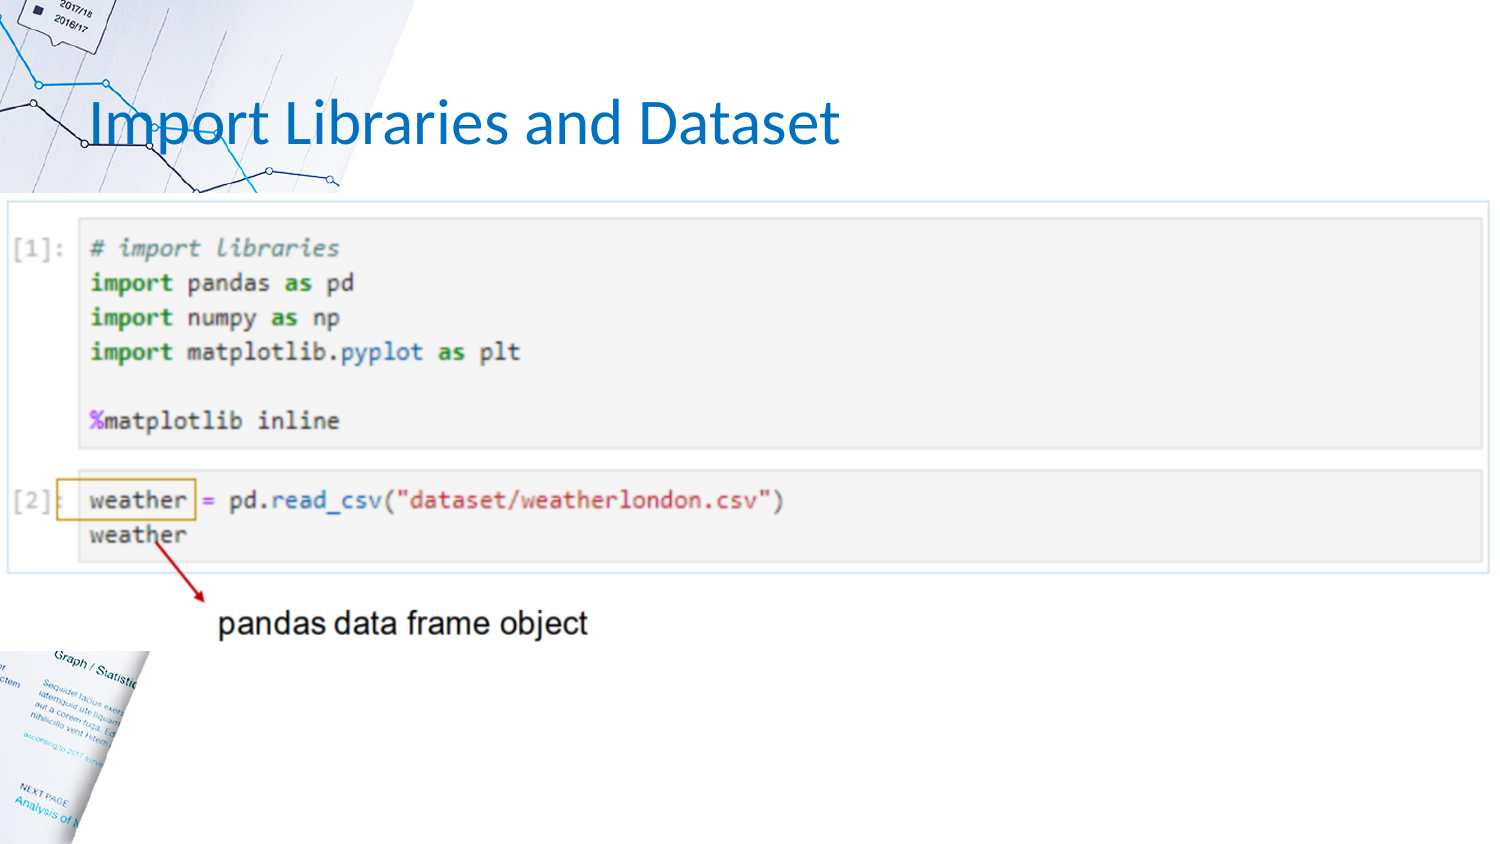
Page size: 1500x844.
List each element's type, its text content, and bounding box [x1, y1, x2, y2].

picture [0, 0, 1500, 844]
title Import Libraries and Dataset [73, 71, 1477, 166]
